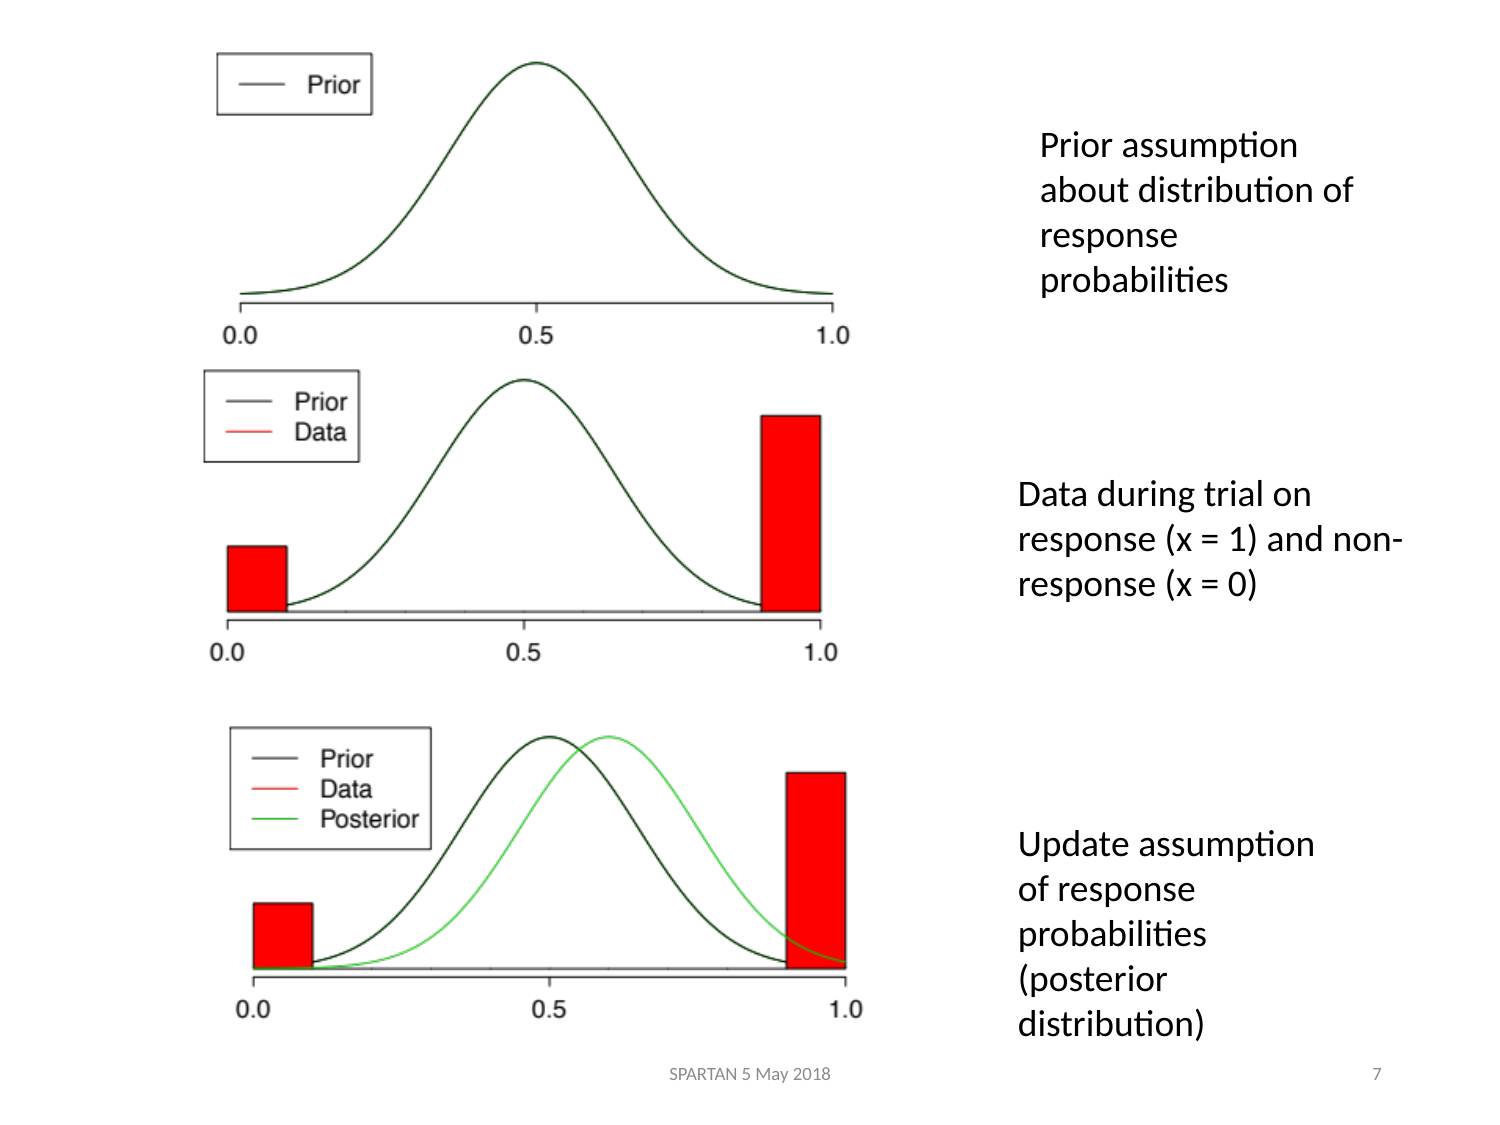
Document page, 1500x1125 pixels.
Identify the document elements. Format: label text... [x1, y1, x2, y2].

picture [174, 368, 871, 669]
footer SPARTAN 5 May 2018 [496, 1042, 1004, 1103]
picture [199, 725, 896, 1026]
text_box Data during trial on response (x = 1) and non-response (x = 0) [1003, 461, 1425, 612]
picture [187, 51, 884, 352]
slide_number 7 [1059, 1042, 1397, 1103]
text_box Prior assumption about distribution of response probabilities [1025, 112, 1375, 308]
text_box Update assumption of response probabilities (posterior distribution) [1003, 811, 1341, 1052]
